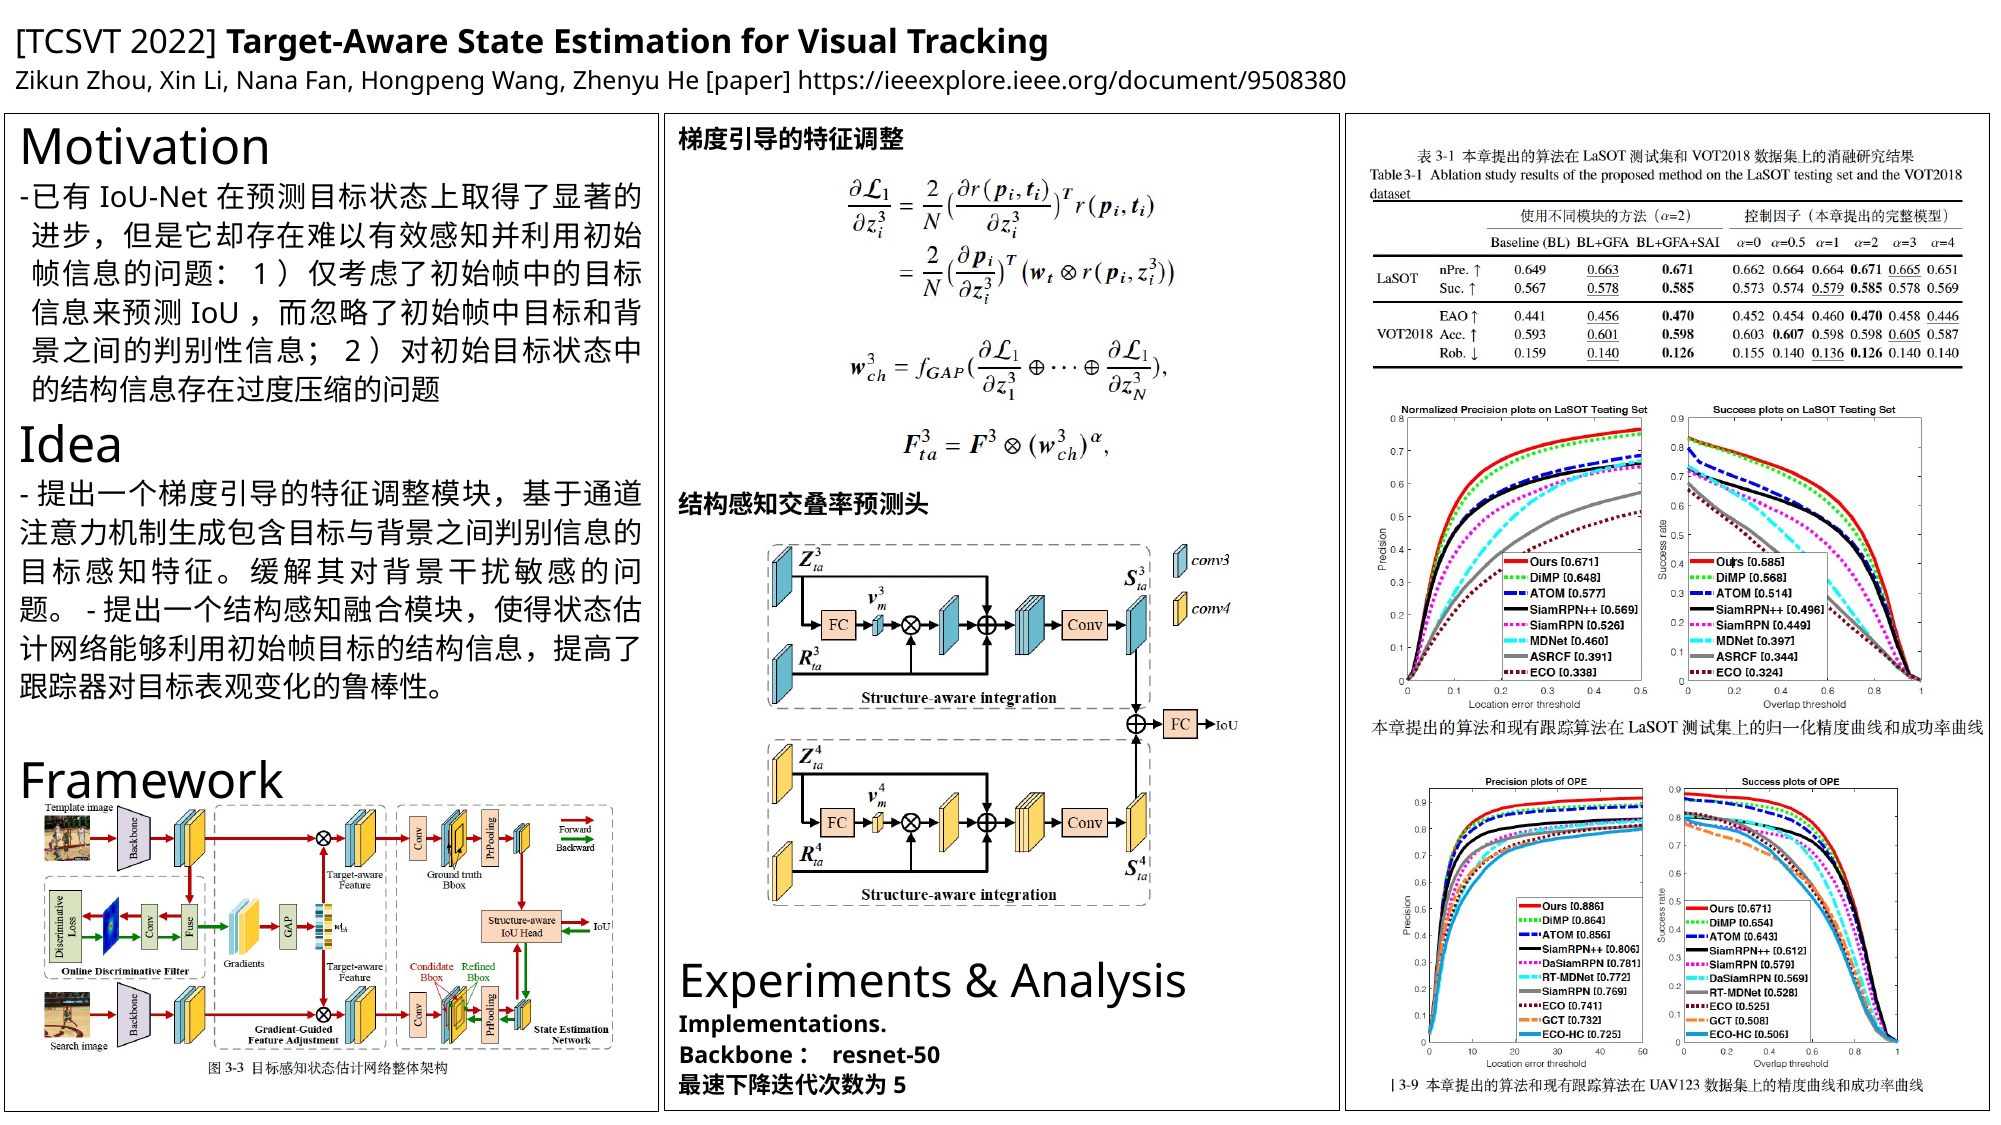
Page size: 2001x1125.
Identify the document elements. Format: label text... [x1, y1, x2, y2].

picture [838, 325, 1175, 477]
picture [1365, 146, 1970, 371]
picture [1365, 400, 1988, 741]
picture [838, 176, 1175, 309]
list Motivation 已有IoU-Net在预测目标状态上取得了显著的进步，但是它却存在难以有效感知并利用初始帧信息的问题：1）仅考虑了初始帧中的目标信息来预测IoU，而忽略了初始帧中目标和背景之间的判别性信息；2）对初始目标状态中的结构信息存在过度压缩的问题 Idea -提出一个梯度引导的特征调整模块，基于通道注意力机制生成包含目标与背景之间判别信息的目标感知特征。缓解其对背景干扰敏感的问题。-提出一个结构感知融合模块，使得状态估计网络能够利用初始帧目标的结构信息，提高了跟踪器对目标表观变化的鲁棒性。 Framework [4, 113, 659, 1112]
text_box [TCSVT 2022] Target-Aware State Estimation for Visual Tracking Zikun Zhou, Xin Li, Nana Fan, Hongpeng Wang, Zhenyu He [paper] https://ieeexplore.ieee.org/document/9508380 [0, 17, 1905, 102]
picture [759, 540, 1245, 911]
text_box [1345, 113, 1990, 1111]
picture [38, 802, 616, 1077]
picture [1392, 770, 1932, 1097]
text_box 梯度引导的特征调整 结构感知交叠率预测头 Experiments & Analysis Implementations. Backbone： resnet-50 最速下降迭代次数为5 [664, 113, 1340, 1111]
